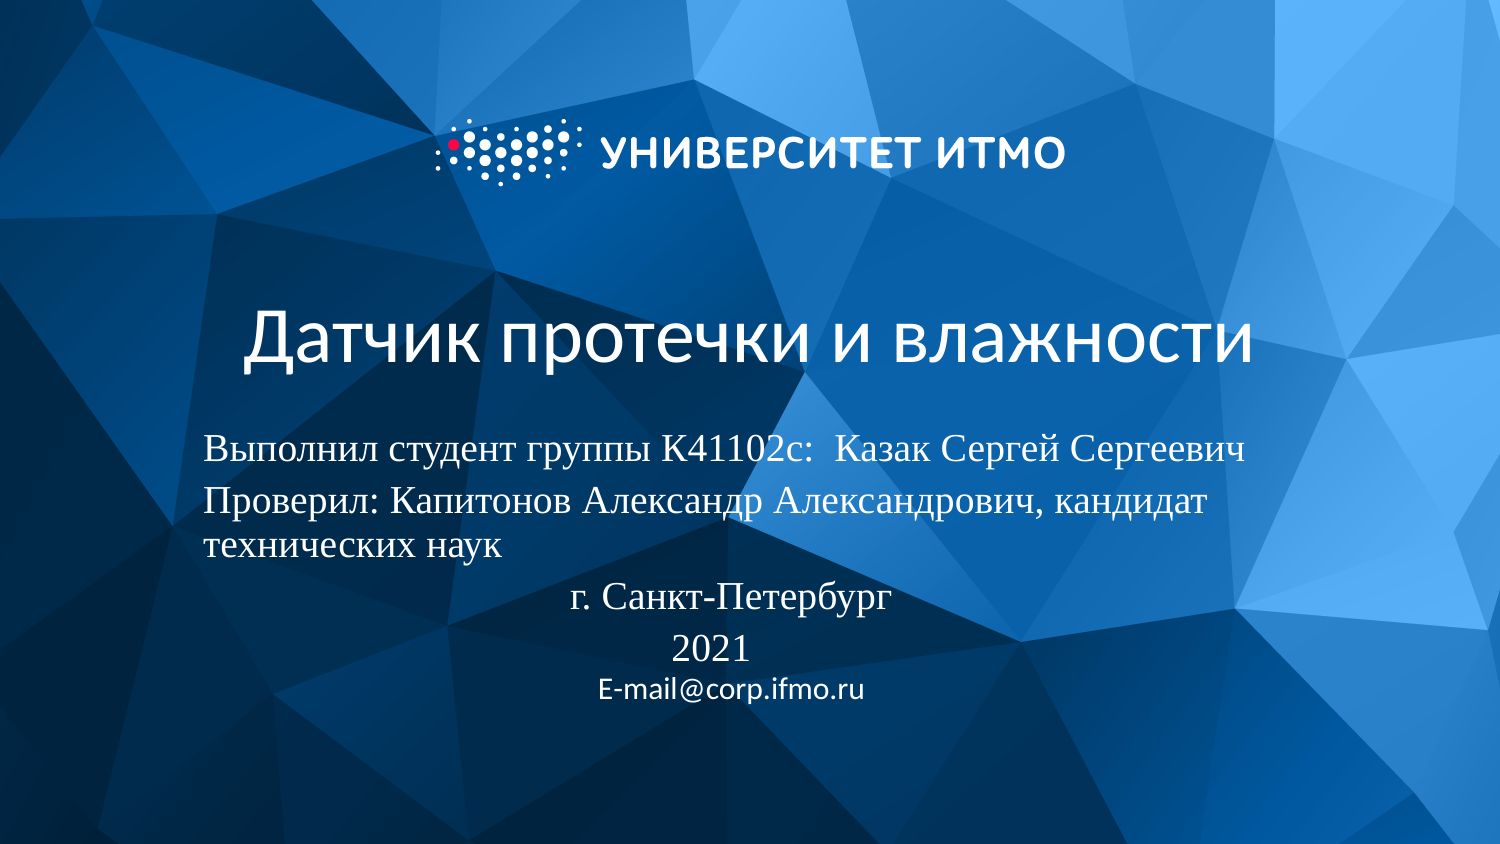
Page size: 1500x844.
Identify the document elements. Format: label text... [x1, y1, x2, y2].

list Выполнил студент группы К41102с: Казак Сергей Сергеевич Проверил: Капитонов Александр Александрович, кандидат технических наук г. Санкт-Петербург 2021 E-mail@corp.ifmo.ru [188, 418, 1275, 730]
title Датчик протечки и влажности [225, 274, 1275, 391]
picture [0, 0, 1500, 844]
